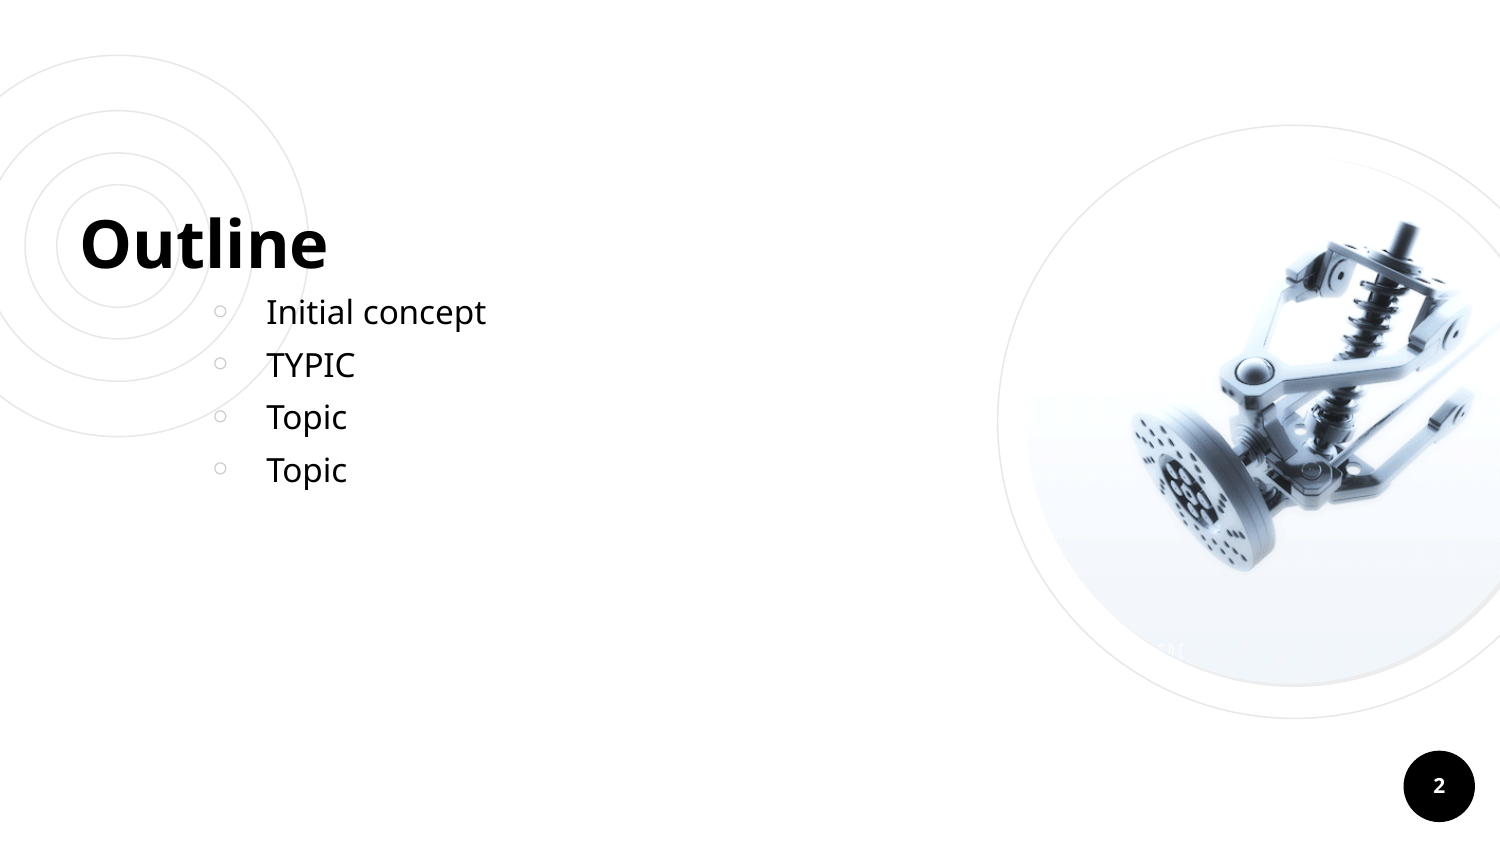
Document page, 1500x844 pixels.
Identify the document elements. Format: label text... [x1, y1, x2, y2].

list Initial concept TYPIC Topic Topic [176, 276, 933, 707]
title Outline [64, 184, 1165, 297]
slide_number 2 [1403, 750, 1475, 823]
text_box [1024, 153, 1500, 686]
